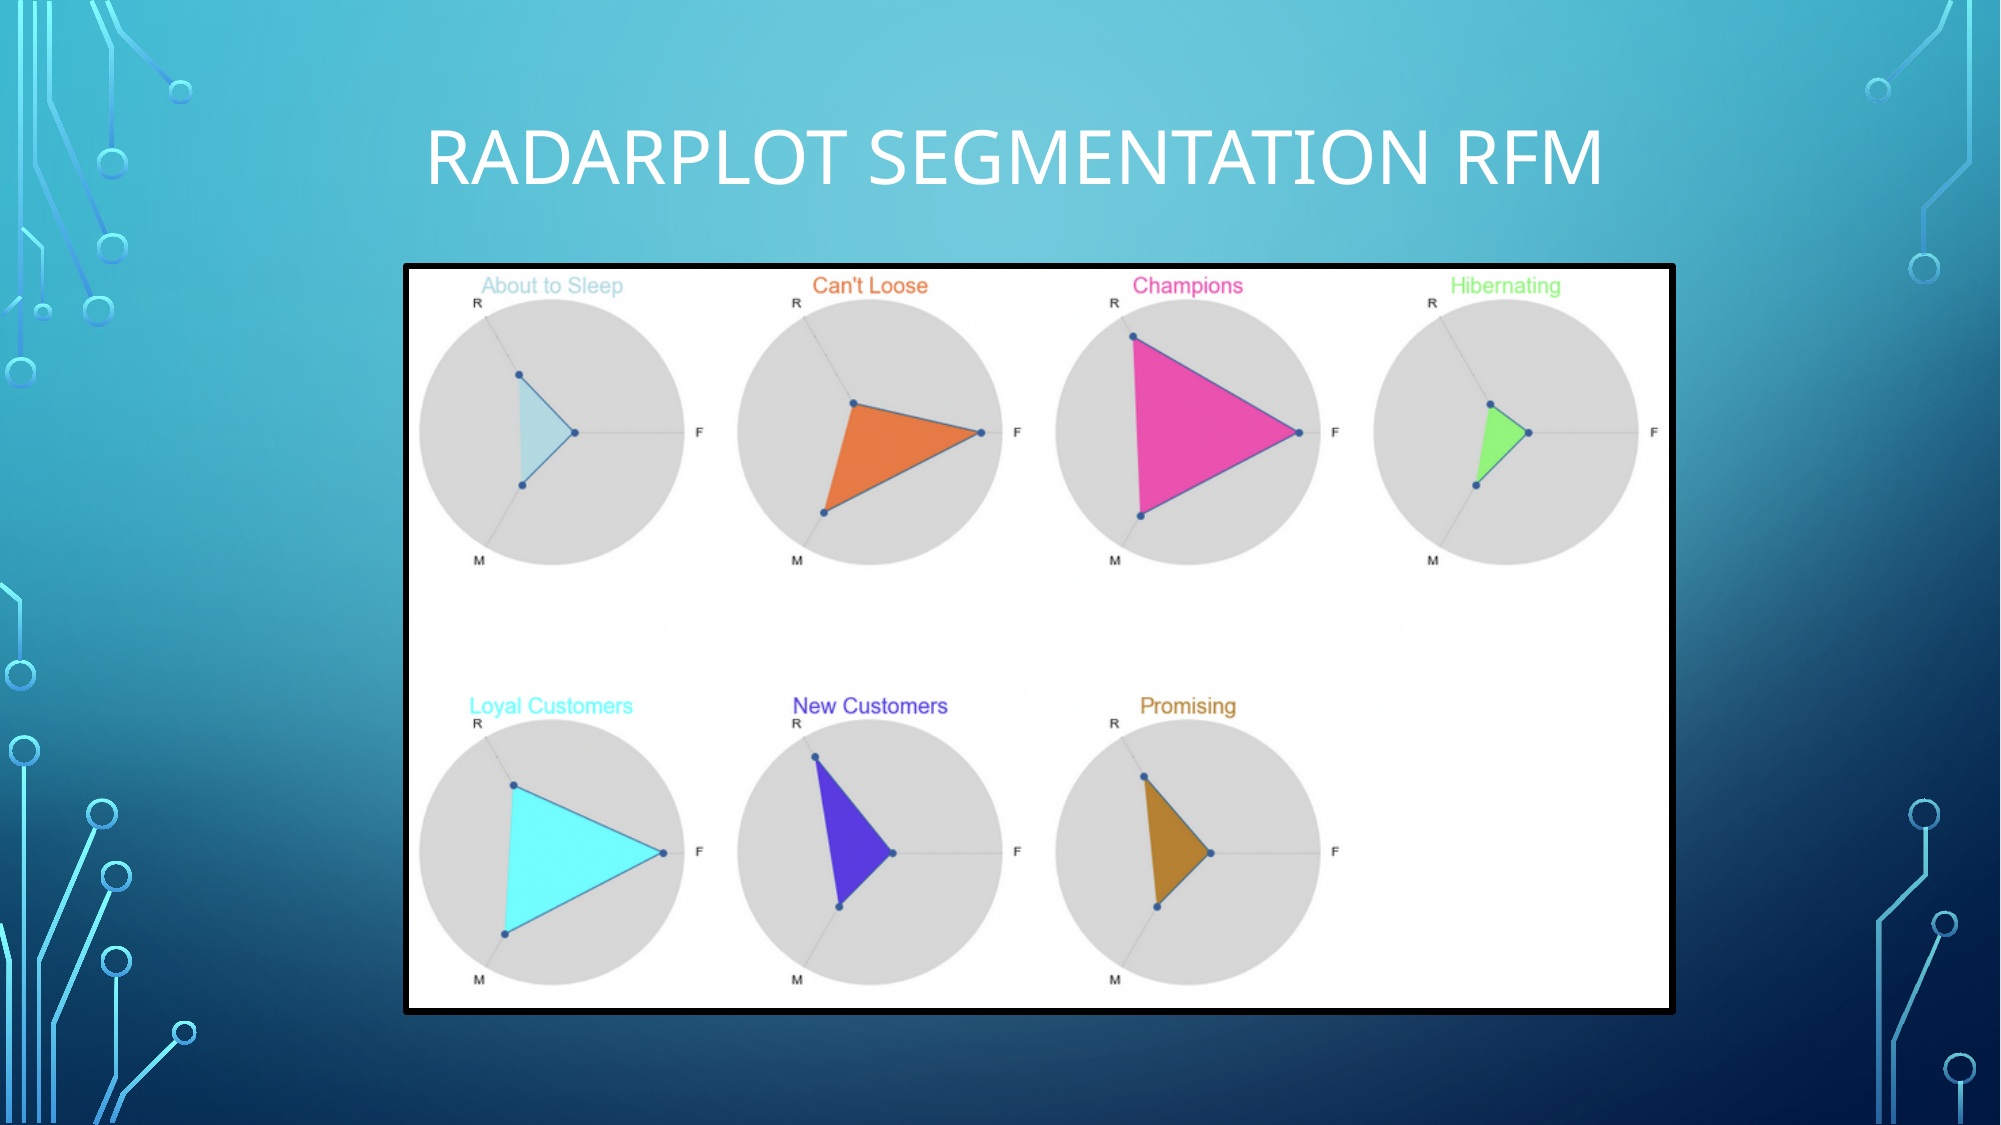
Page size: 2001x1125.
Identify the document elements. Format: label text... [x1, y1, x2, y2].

title RADARPLOT SEGMENTATION RFM [213, 39, 1839, 282]
picture [409, 268, 1670, 1009]
